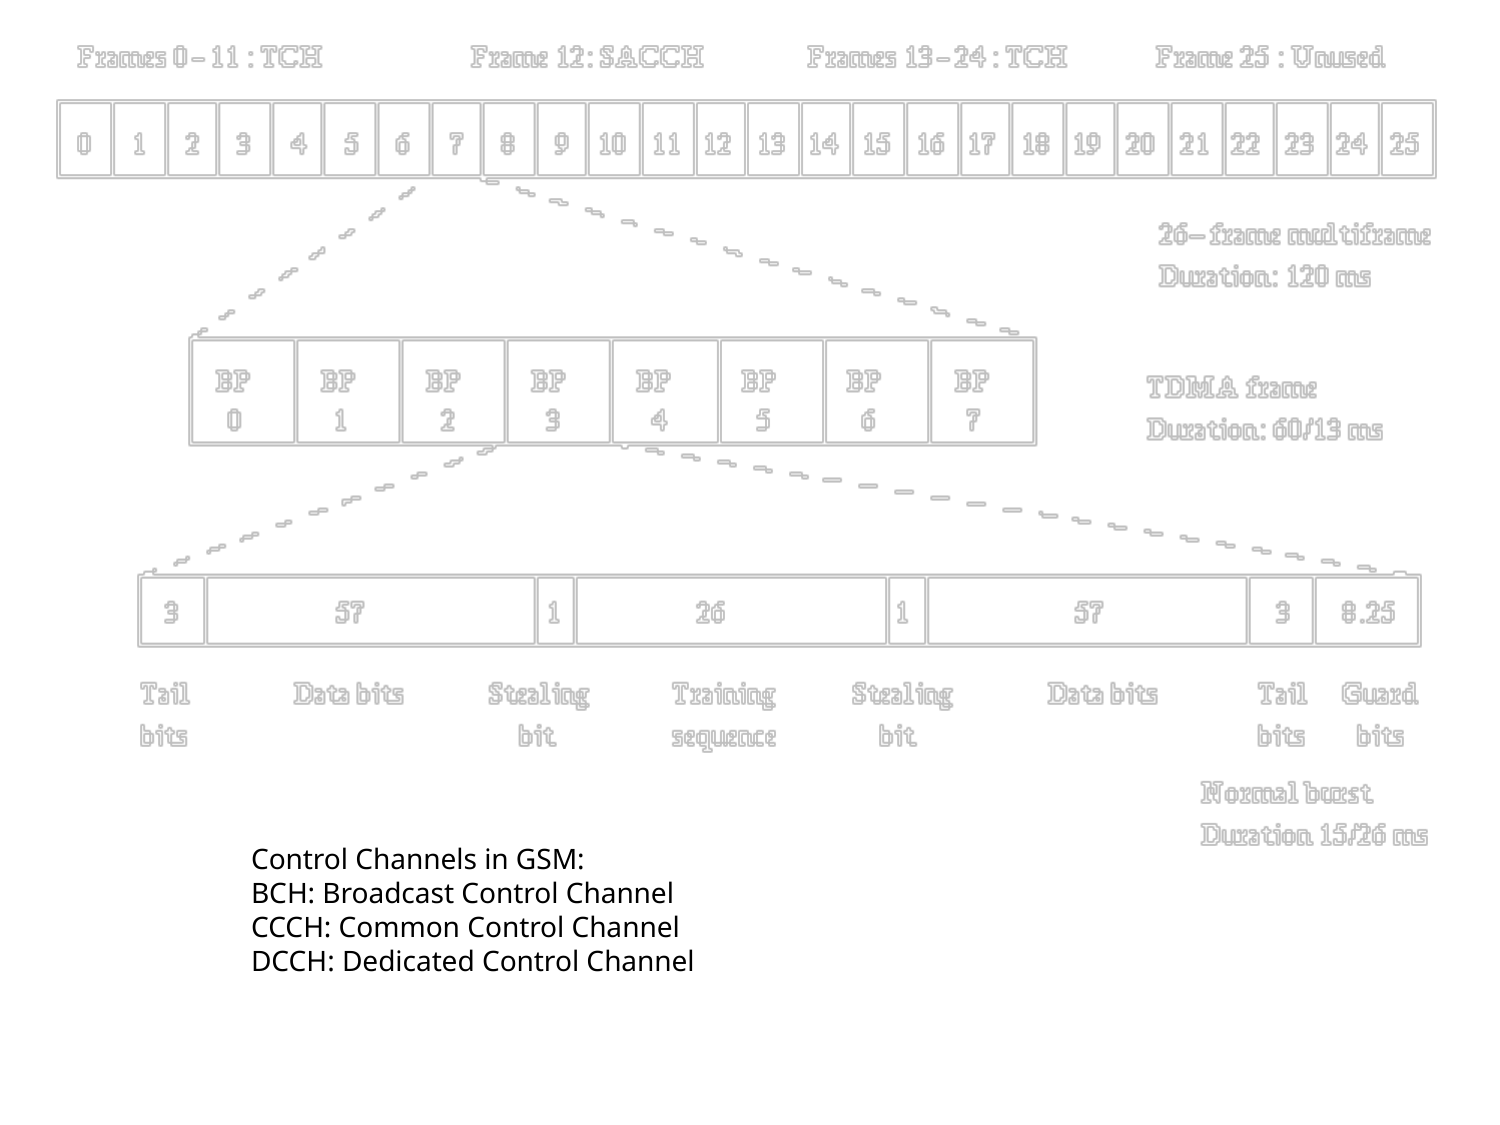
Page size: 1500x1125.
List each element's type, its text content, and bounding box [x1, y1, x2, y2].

text_box Control Channels in GSM: BCH: Broadcast Control Channel CCCH: Common Control Channel DCCH: Dedicated Control Channel [236, 898, 710, 1018]
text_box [31, 8, 1489, 898]
